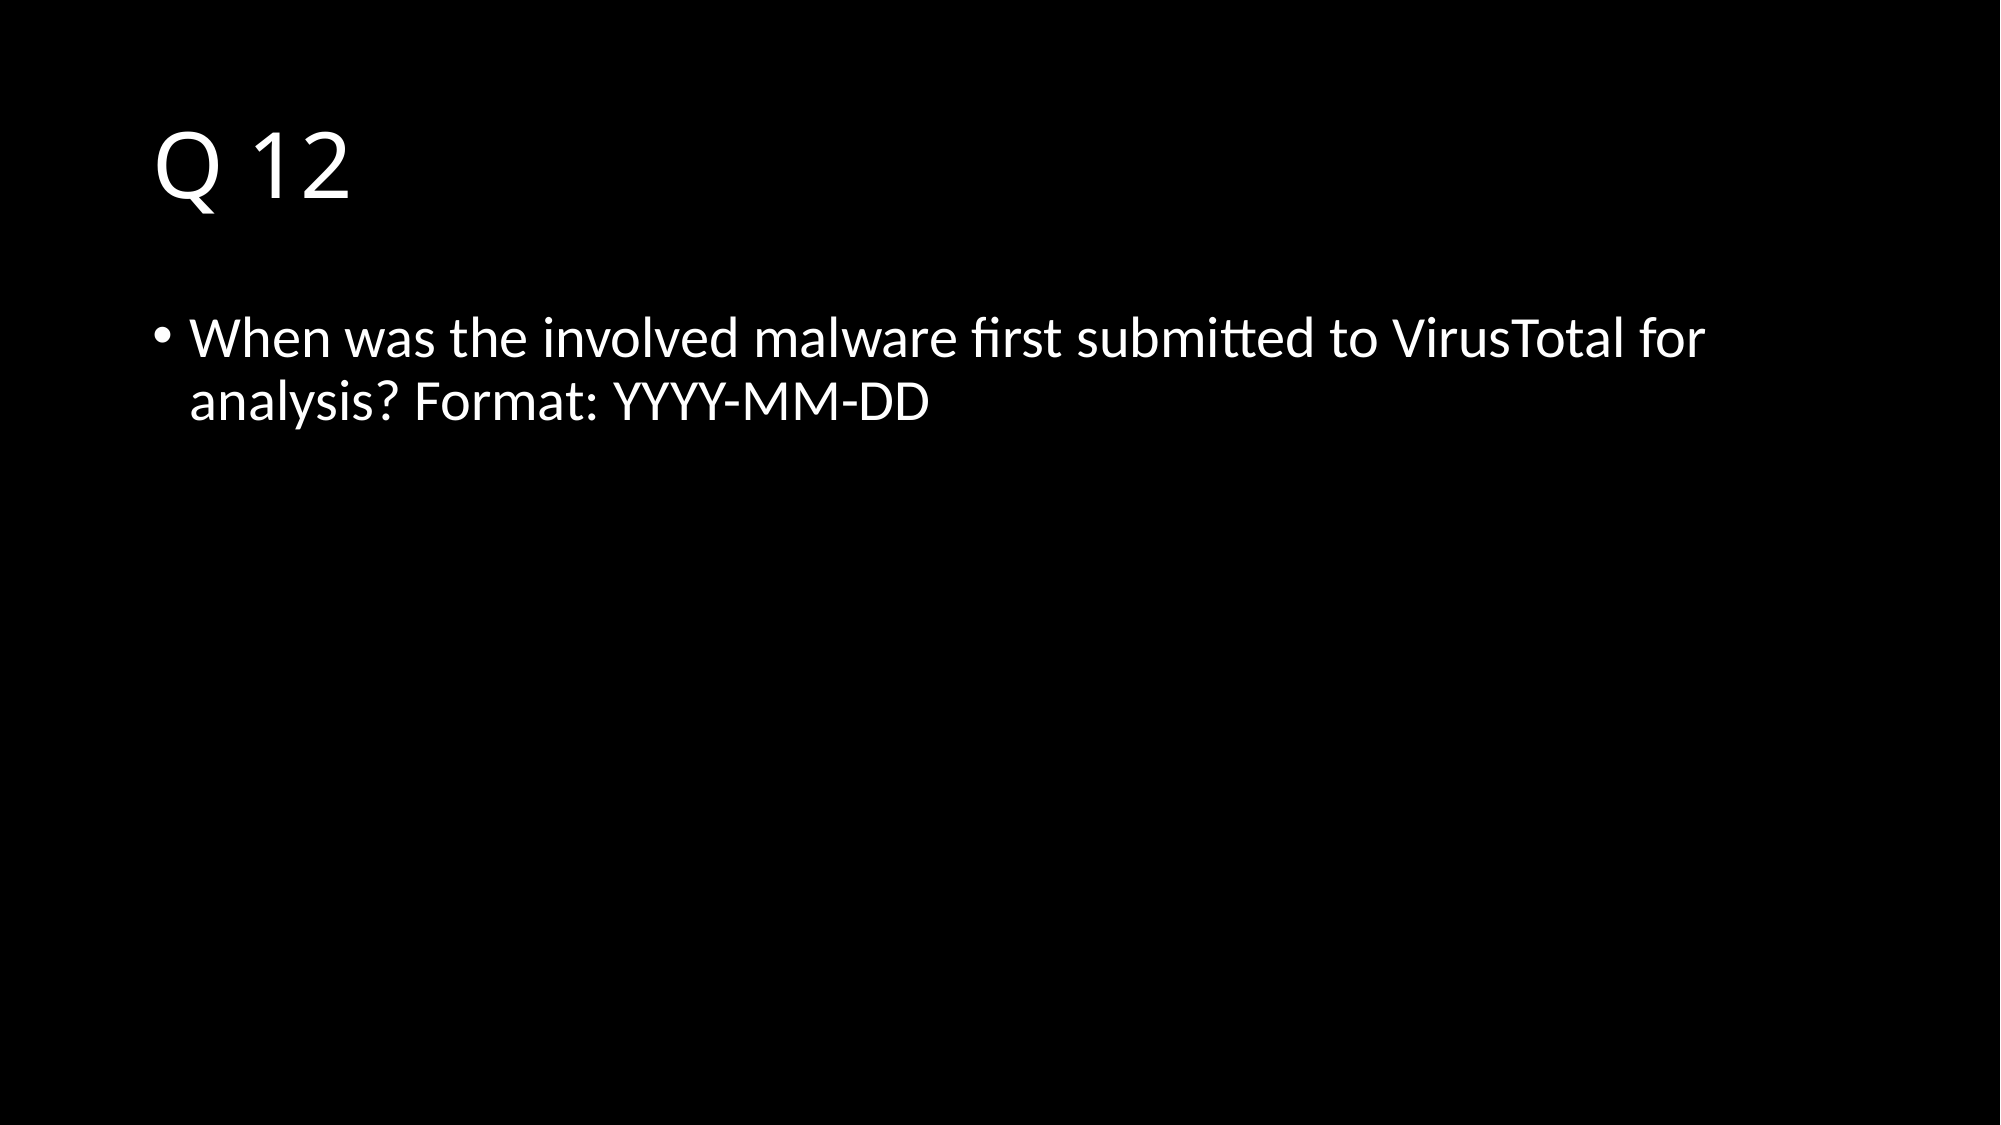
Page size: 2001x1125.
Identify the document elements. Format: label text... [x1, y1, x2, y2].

title Q 12 [137, 59, 1863, 278]
list When was the involved malware first submitted to VirusTotal for analysis? Format: YYYY-MM-DD [137, 299, 1863, 1014]
